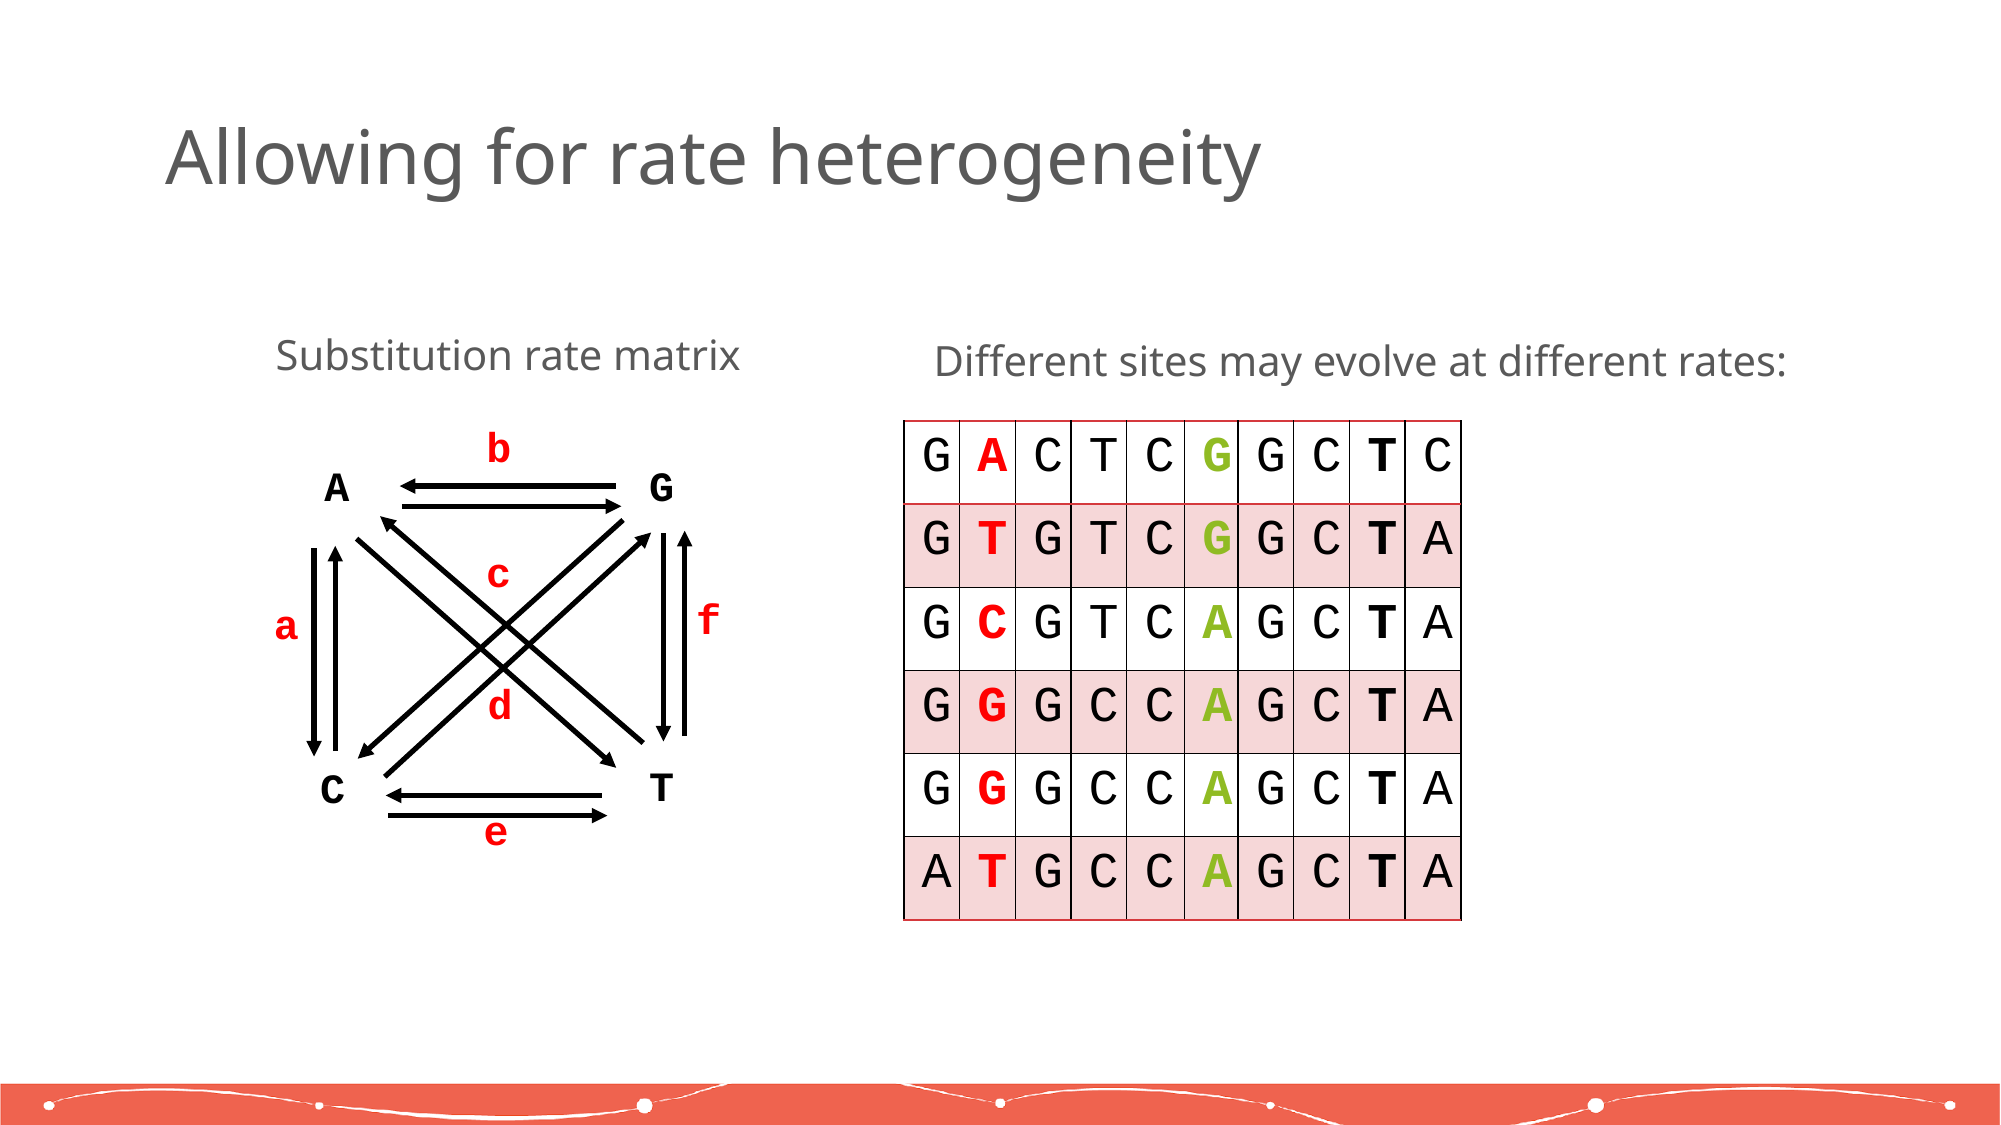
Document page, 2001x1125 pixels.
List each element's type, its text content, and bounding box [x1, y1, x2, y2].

table_cell G [905, 671, 959, 753]
table_cell A [1406, 588, 1460, 670]
table_cell G [960, 754, 1015, 836]
table_cell T [960, 837, 1015, 919]
table_cell C [1127, 837, 1184, 919]
table_cell A [1185, 671, 1237, 753]
table_cell G [1016, 754, 1070, 836]
table_cell A [905, 837, 959, 919]
table_header C [1406, 422, 1460, 503]
table_cell C [1294, 754, 1349, 836]
text_box Substitution rate matrix [238, 321, 778, 387]
table_header T [1350, 422, 1404, 503]
table_cell C [1294, 588, 1349, 670]
table_header C [1294, 422, 1349, 503]
table_cell G [1016, 671, 1070, 753]
table_cell A [1406, 754, 1460, 836]
table_cell C [1294, 671, 1349, 753]
table_cell G [1239, 505, 1293, 587]
table_cell C [960, 588, 1015, 670]
table_cell G [1185, 505, 1237, 587]
table_cell A [1185, 588, 1237, 670]
table_header T [1072, 422, 1126, 503]
table_cell C [1072, 754, 1126, 836]
table_cell C [1072, 837, 1126, 919]
table_cell T [960, 505, 1015, 587]
table_cell A [1185, 837, 1237, 919]
table_cell G [905, 754, 959, 836]
table_cell T [1350, 588, 1404, 670]
table_header C [1127, 422, 1184, 503]
table_cell G [1239, 754, 1293, 836]
table_cell C [1072, 671, 1126, 753]
table_header G [1185, 422, 1237, 503]
table_cell T [1350, 671, 1404, 753]
table_cell G [960, 671, 1015, 753]
table_cell C [1294, 837, 1349, 919]
table_cell T [1350, 754, 1404, 836]
table_header G [905, 422, 959, 503]
table_cell G [1016, 588, 1070, 670]
table_cell G [1016, 505, 1070, 587]
title Allowing for rate heterogeneity [150, 64, 1862, 208]
table_cell G [905, 588, 959, 670]
table_cell C [1127, 671, 1184, 753]
table_cell T [1072, 505, 1126, 587]
table_cell A [1406, 671, 1460, 753]
table_cell G [1239, 671, 1293, 753]
table_cell C [1294, 505, 1349, 587]
table_cell T [1072, 588, 1126, 670]
table_cell A [1185, 754, 1237, 836]
table_header C [1016, 422, 1070, 503]
table_cell T [1350, 837, 1404, 919]
table_cell A [1406, 505, 1460, 587]
table_cell G [1016, 837, 1070, 919]
picture [0, 1083, 2000, 1125]
table_cell C [1127, 588, 1184, 670]
table_header G [1239, 422, 1293, 503]
table_cell C [1127, 505, 1184, 587]
table_cell C [1127, 754, 1184, 836]
table_cell G [1239, 837, 1293, 919]
table_cell G [905, 505, 959, 587]
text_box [258, 412, 751, 873]
table_cell T [1350, 505, 1404, 587]
table_cell A [1406, 837, 1460, 919]
table_cell G [1239, 588, 1293, 670]
table_header A [960, 422, 1015, 503]
text_box Different sites may evolve at different rates: [871, 327, 1850, 393]
